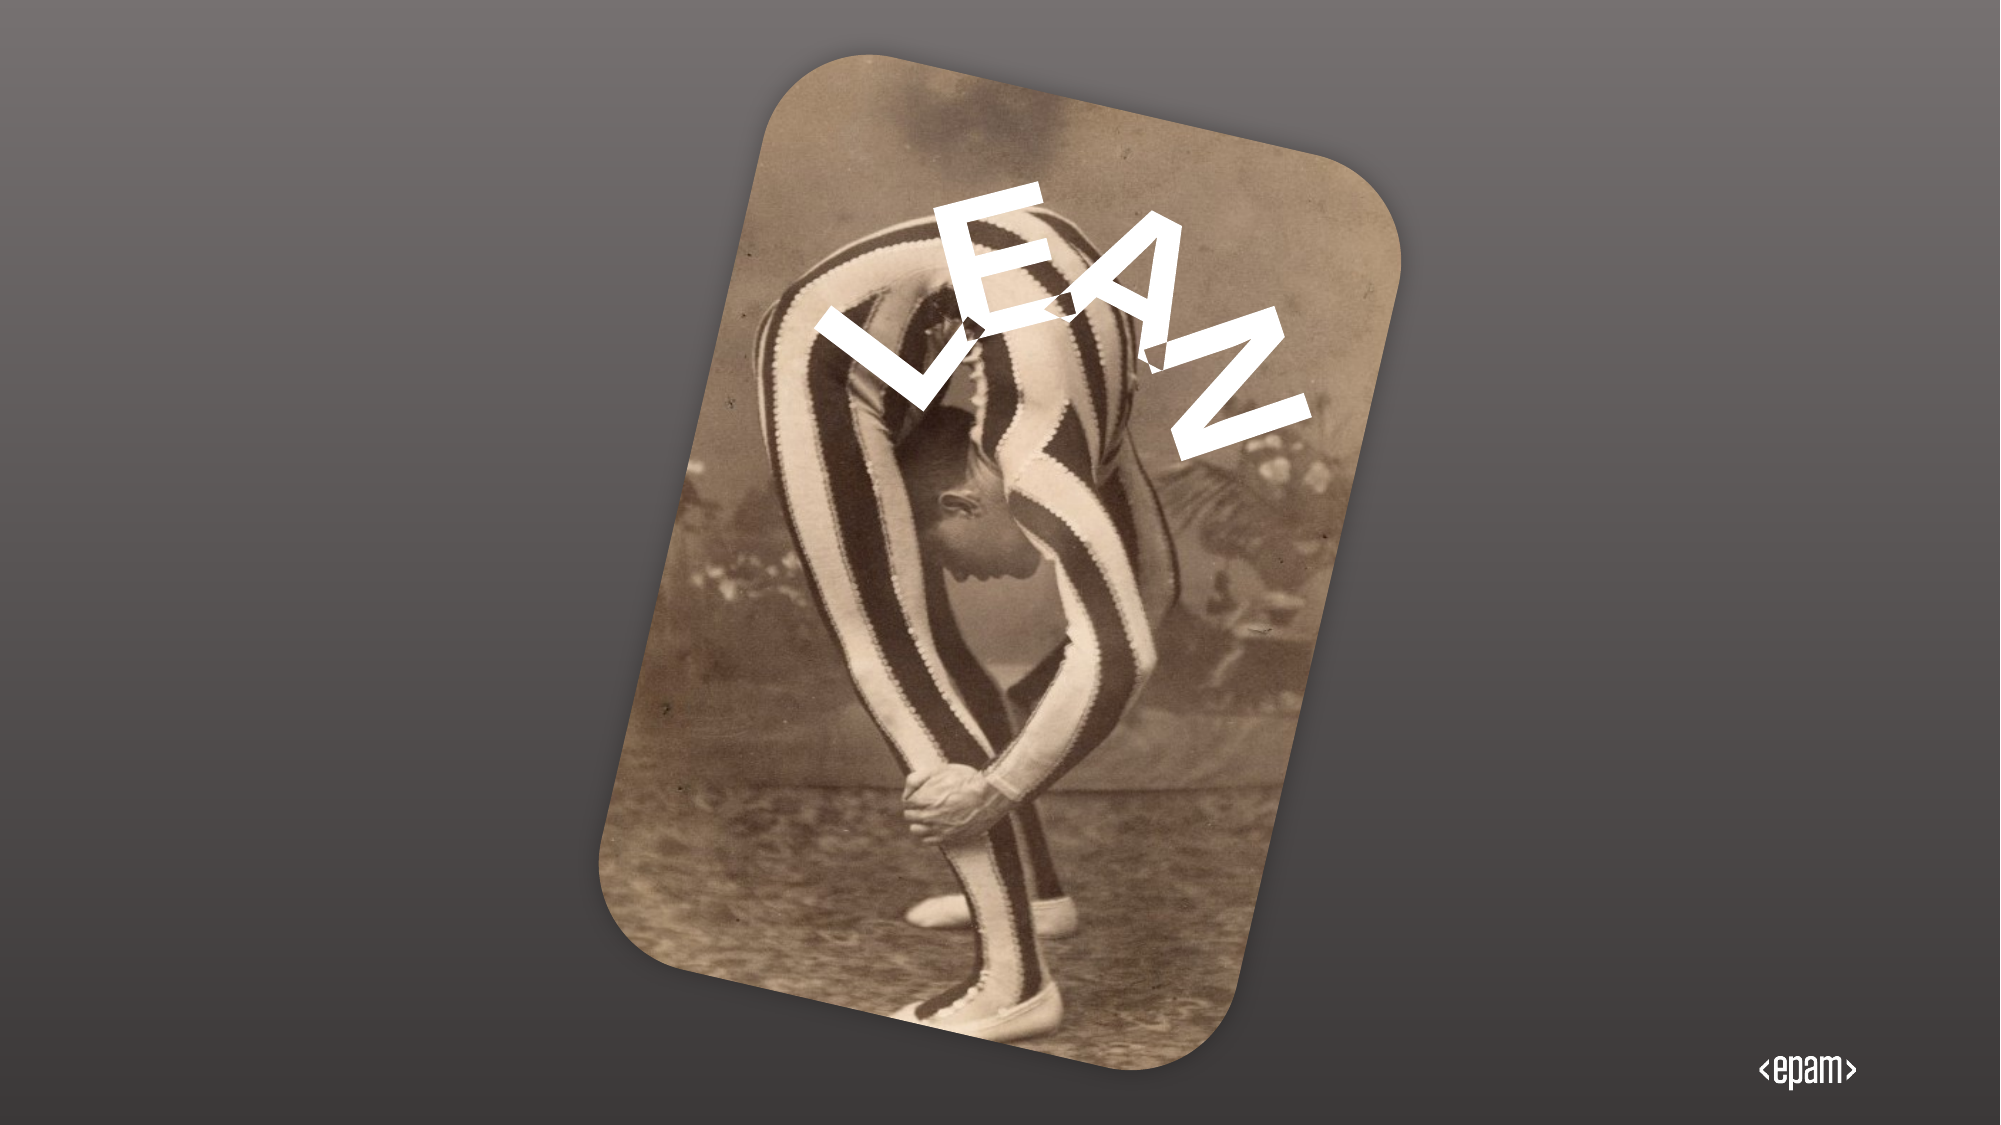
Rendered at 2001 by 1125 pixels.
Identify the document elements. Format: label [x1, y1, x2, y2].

picture [598, 54, 1402, 1071]
picture [1752, 1052, 1863, 1094]
